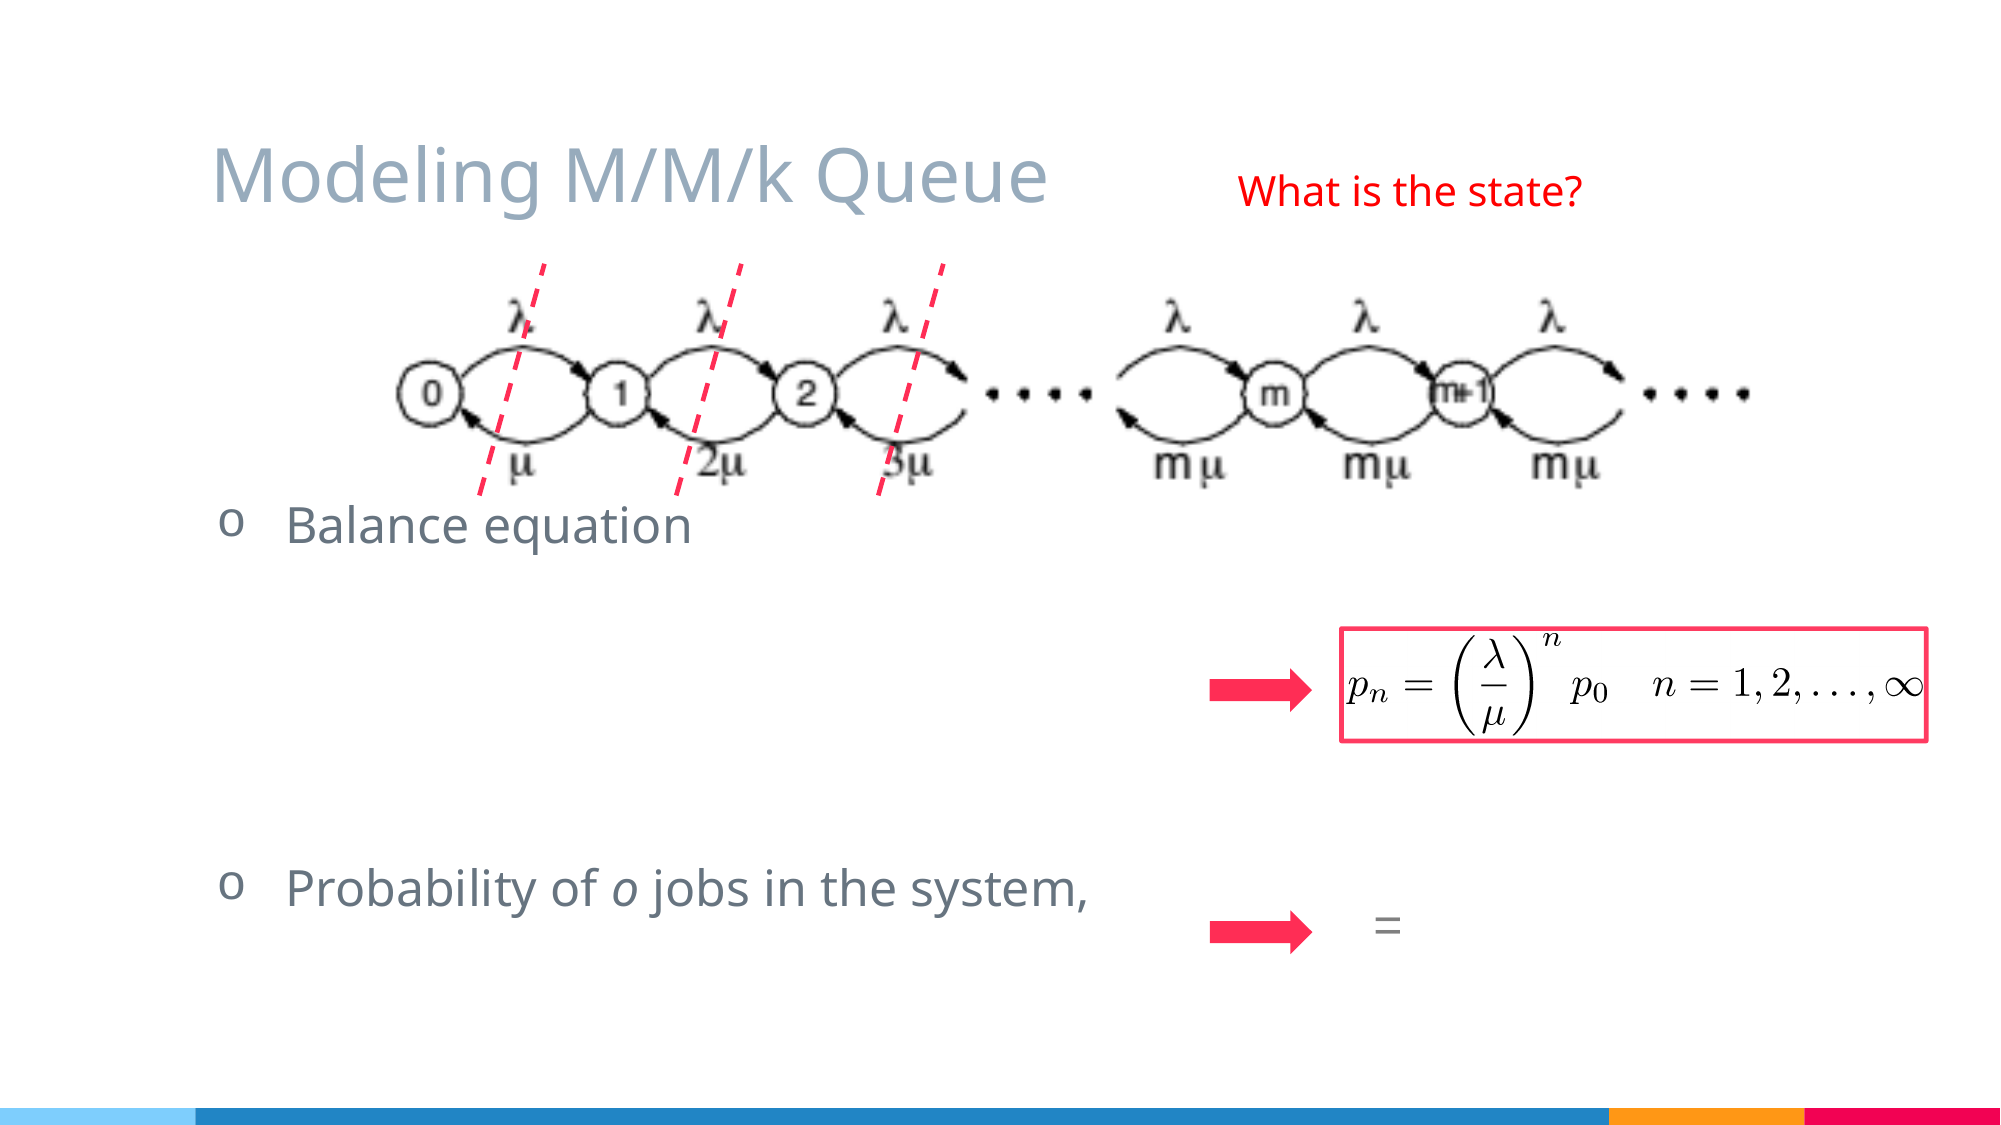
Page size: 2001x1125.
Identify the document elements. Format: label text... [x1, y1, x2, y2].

text_box [1207, 666, 1315, 714]
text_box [675, 263, 742, 496]
title Modeling M/M/k Queue [195, 45, 1609, 233]
picture [382, 273, 1769, 510]
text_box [877, 263, 944, 496]
picture [1343, 630, 1925, 739]
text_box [479, 263, 545, 496]
text_box [1207, 908, 1315, 956]
text_box What is the state? [1222, 157, 1598, 272]
